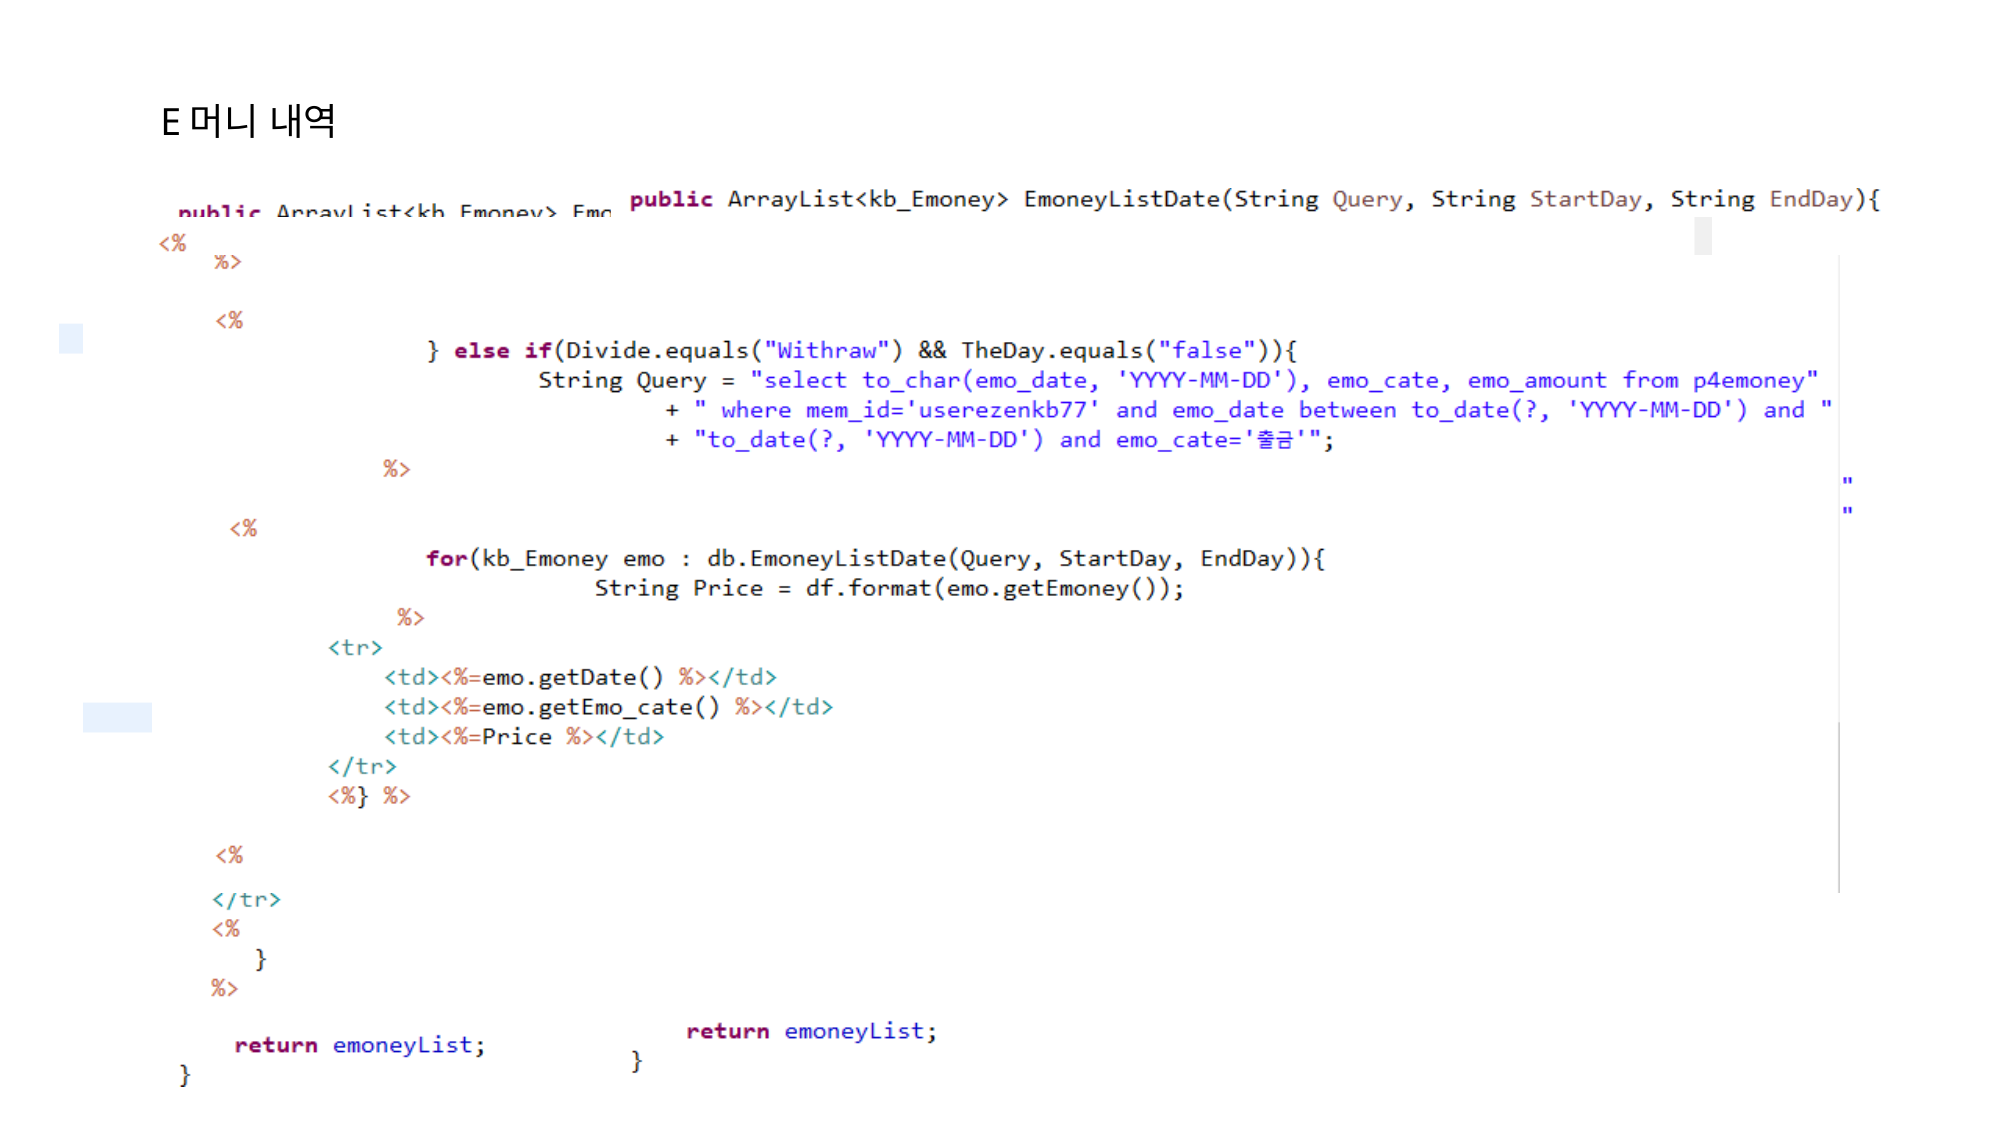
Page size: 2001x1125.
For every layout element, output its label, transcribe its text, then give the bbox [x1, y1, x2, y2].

text_box E머니 내역 [145, 90, 354, 150]
picture [59, 188, 1918, 1087]
